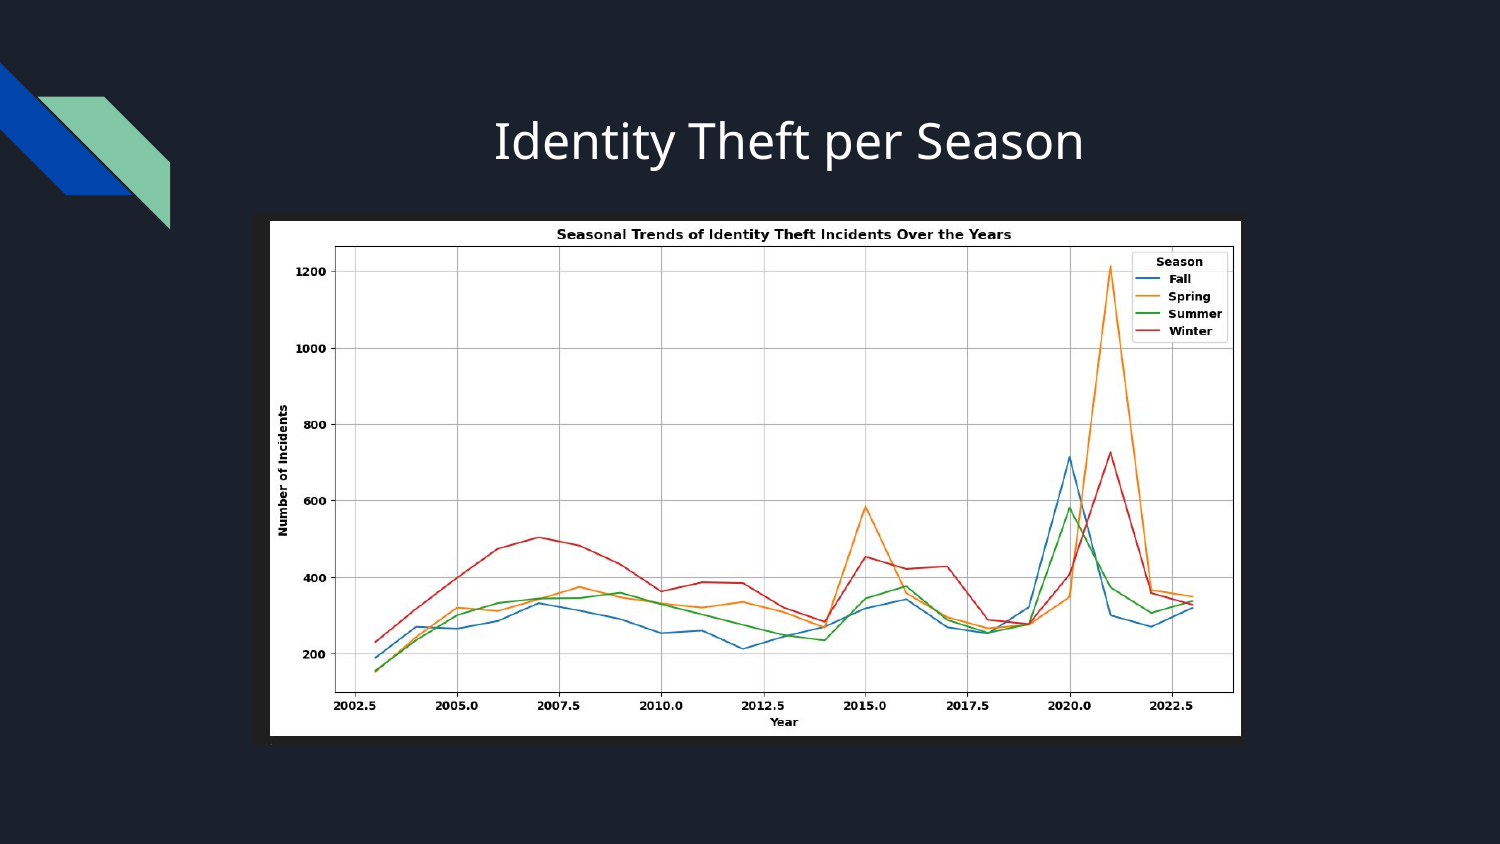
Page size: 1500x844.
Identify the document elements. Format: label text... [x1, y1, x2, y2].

picture [254, 214, 1246, 745]
title Identity Theft per Season [212, 64, 1368, 215]
